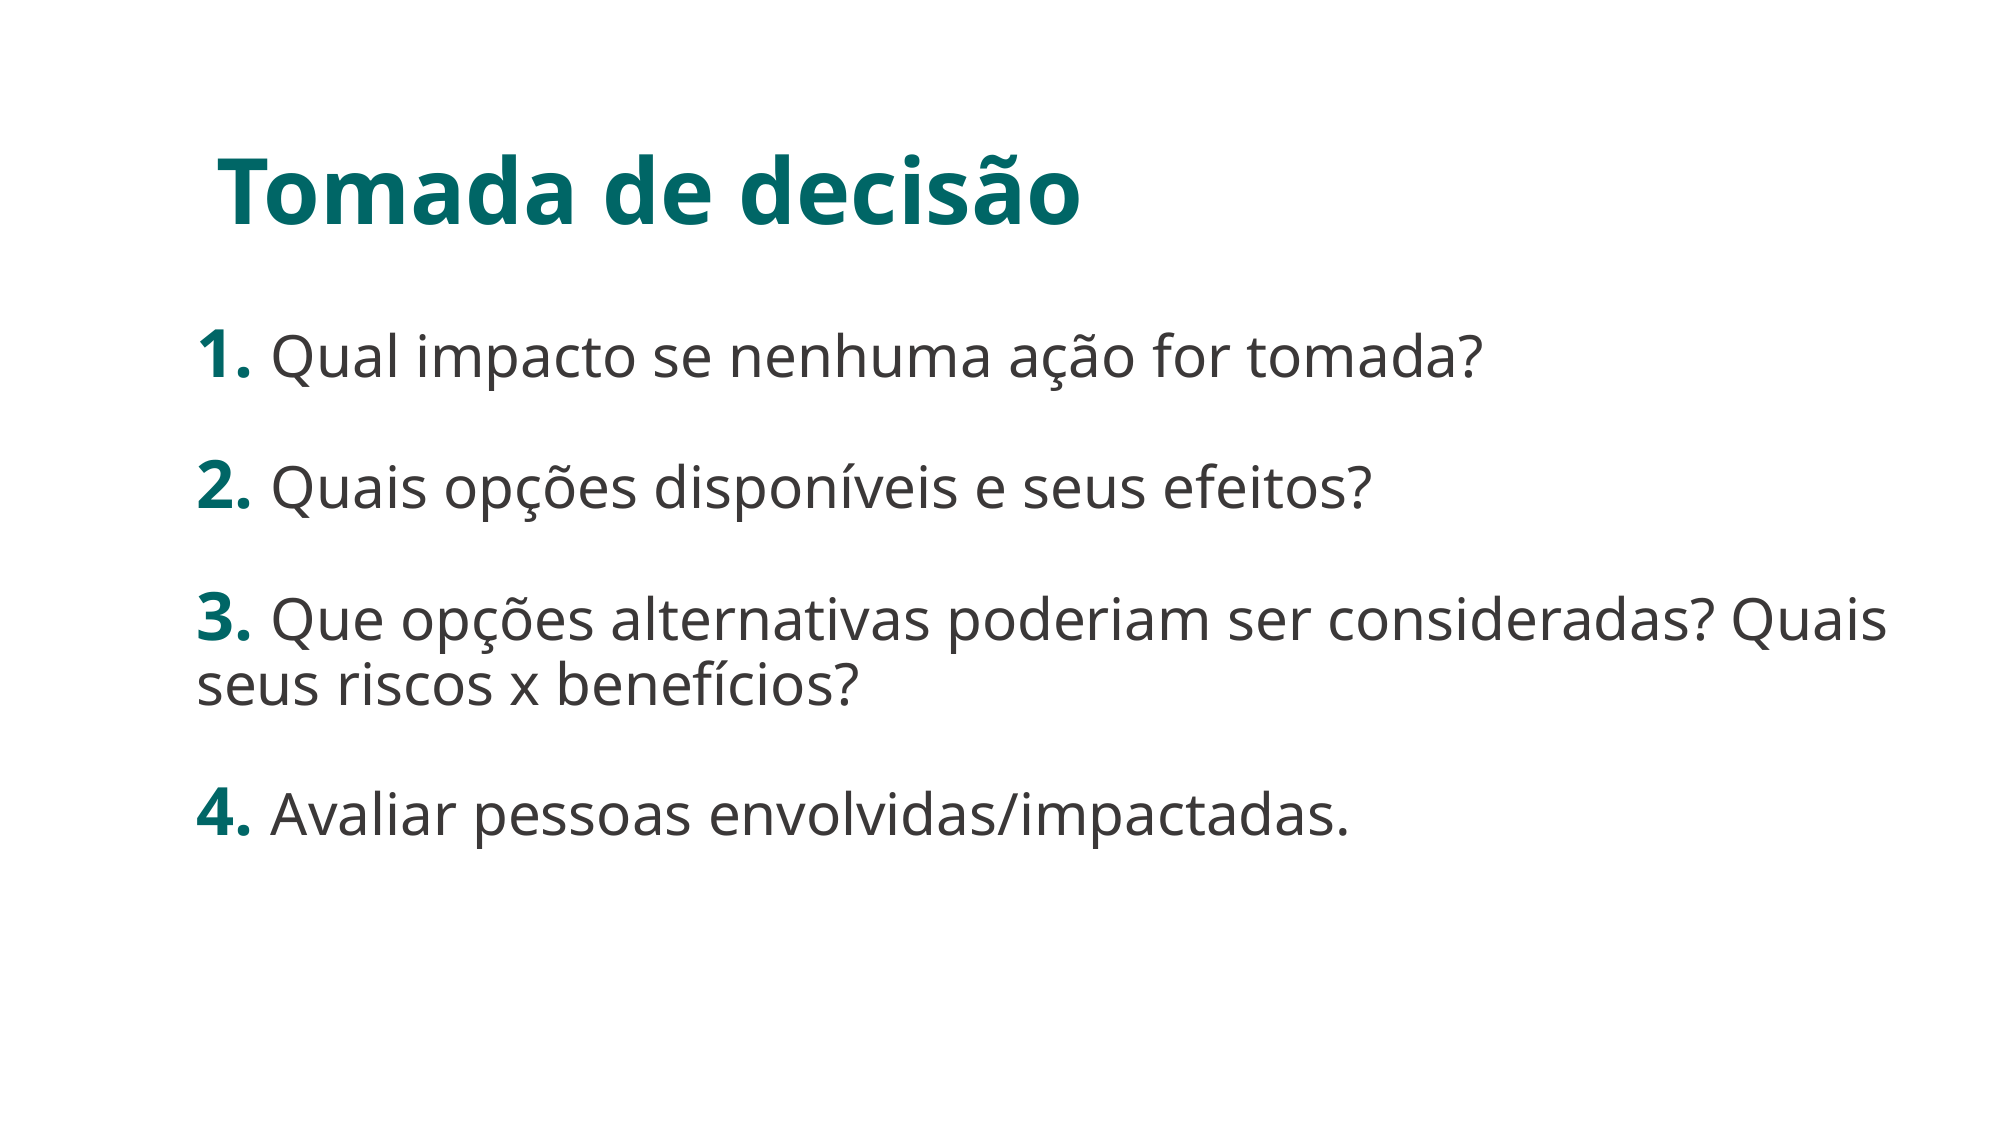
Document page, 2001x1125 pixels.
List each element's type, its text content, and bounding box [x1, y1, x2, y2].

list 1. Qual impacto se nenhuma ação for tomada? 2. Quais opções disponíveis e seus efeitos? 3. Que opções alternativas poderiam ser consideradas? Quais seus riscos x benefícios? 4. Avaliar pessoas envolvidas/impactadas. [181, 311, 1907, 1125]
text_box Tomada de decisão [202, 117, 2000, 250]
